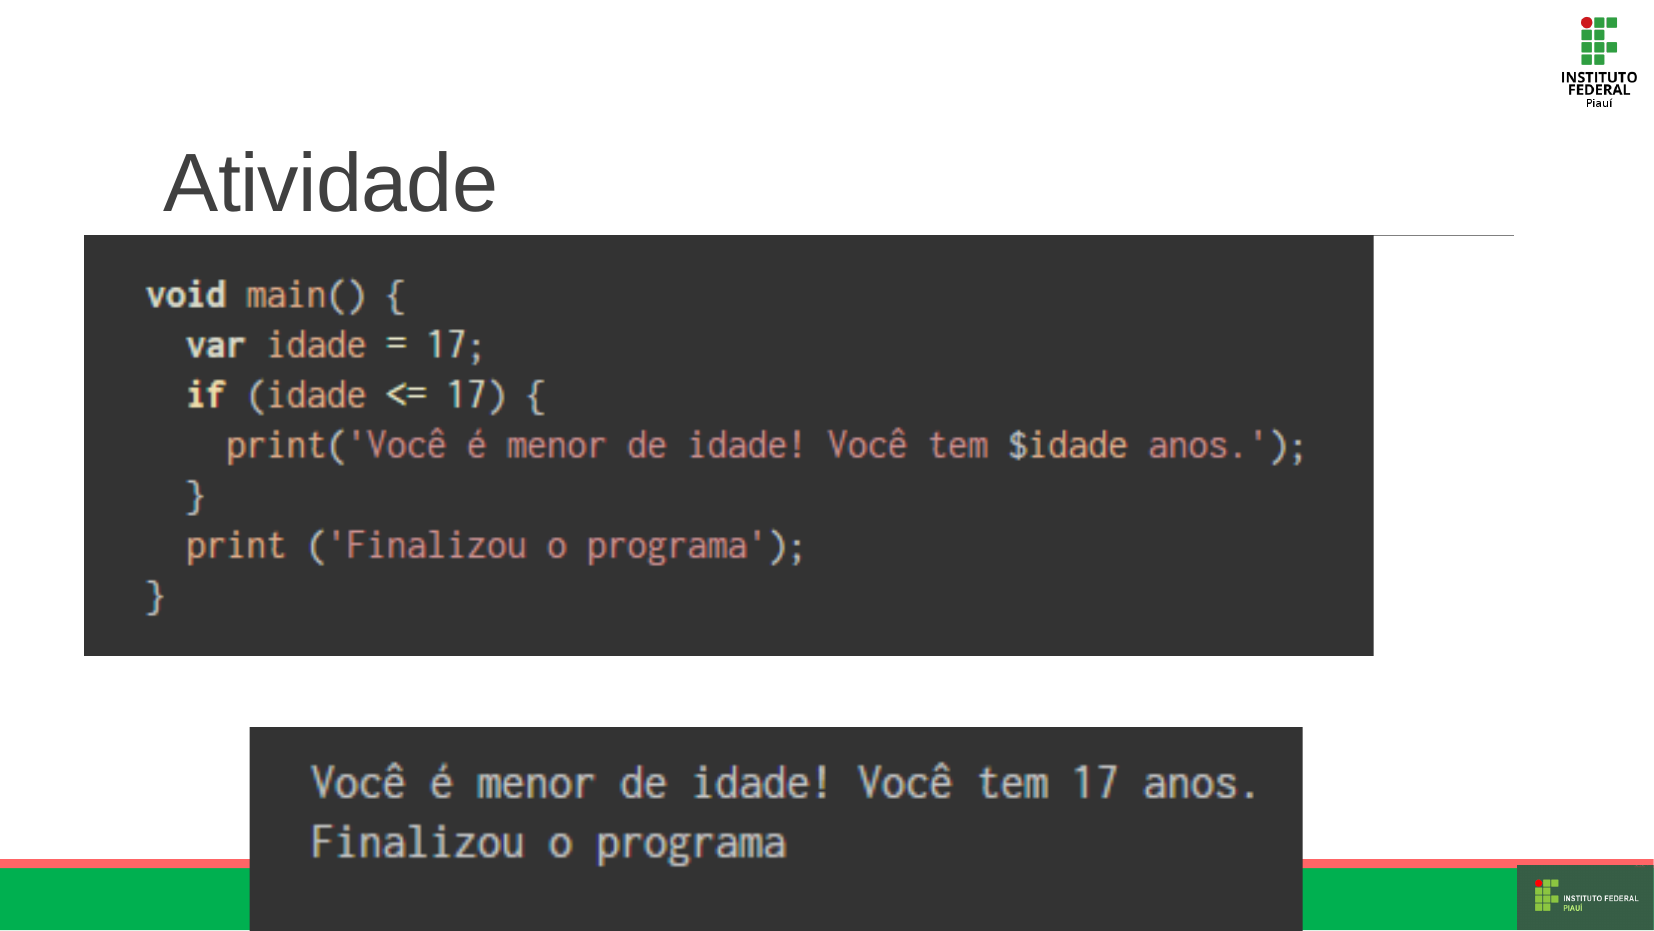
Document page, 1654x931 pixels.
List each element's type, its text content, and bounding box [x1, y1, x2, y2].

picture [249, 726, 1304, 931]
picture [1517, 865, 1654, 930]
picture [1544, 15, 1654, 109]
title Atividade [148, 38, 1513, 236]
picture [83, 235, 1375, 657]
